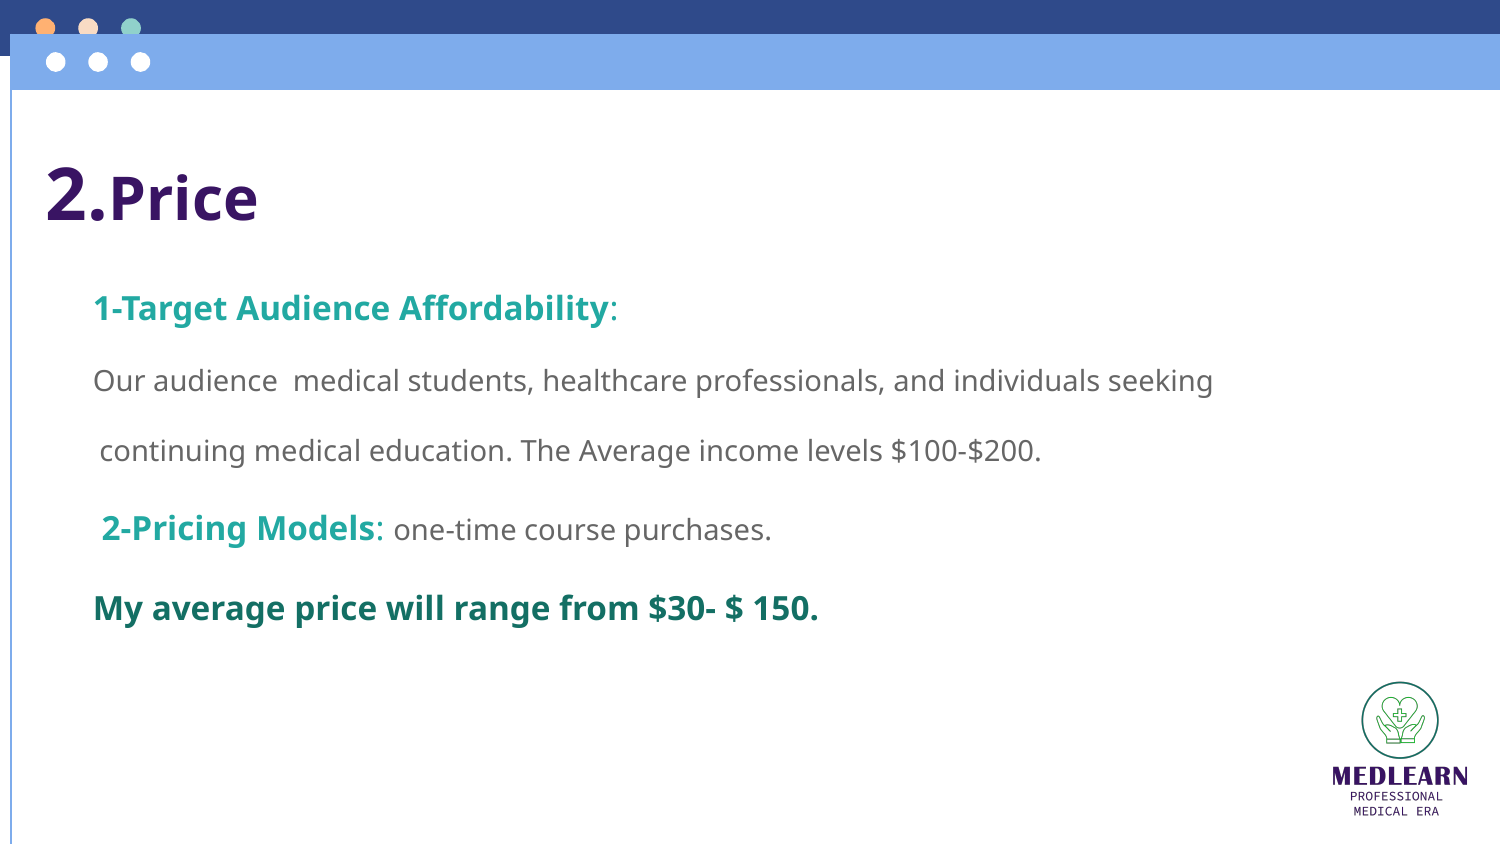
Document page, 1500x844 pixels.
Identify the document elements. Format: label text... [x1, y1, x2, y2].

subtitle 1-Target Audience Affordability: Our audience medical students, healthcare professionals, and individuals seeking continuing medical education. The Average income levels $100-$200. 2-Pricing Models: one-time course purchases. My average price will range from $30- $ 150. [53, 232, 1356, 716]
title 2.Price [30, 110, 727, 250]
picture [1280, 655, 1500, 844]
